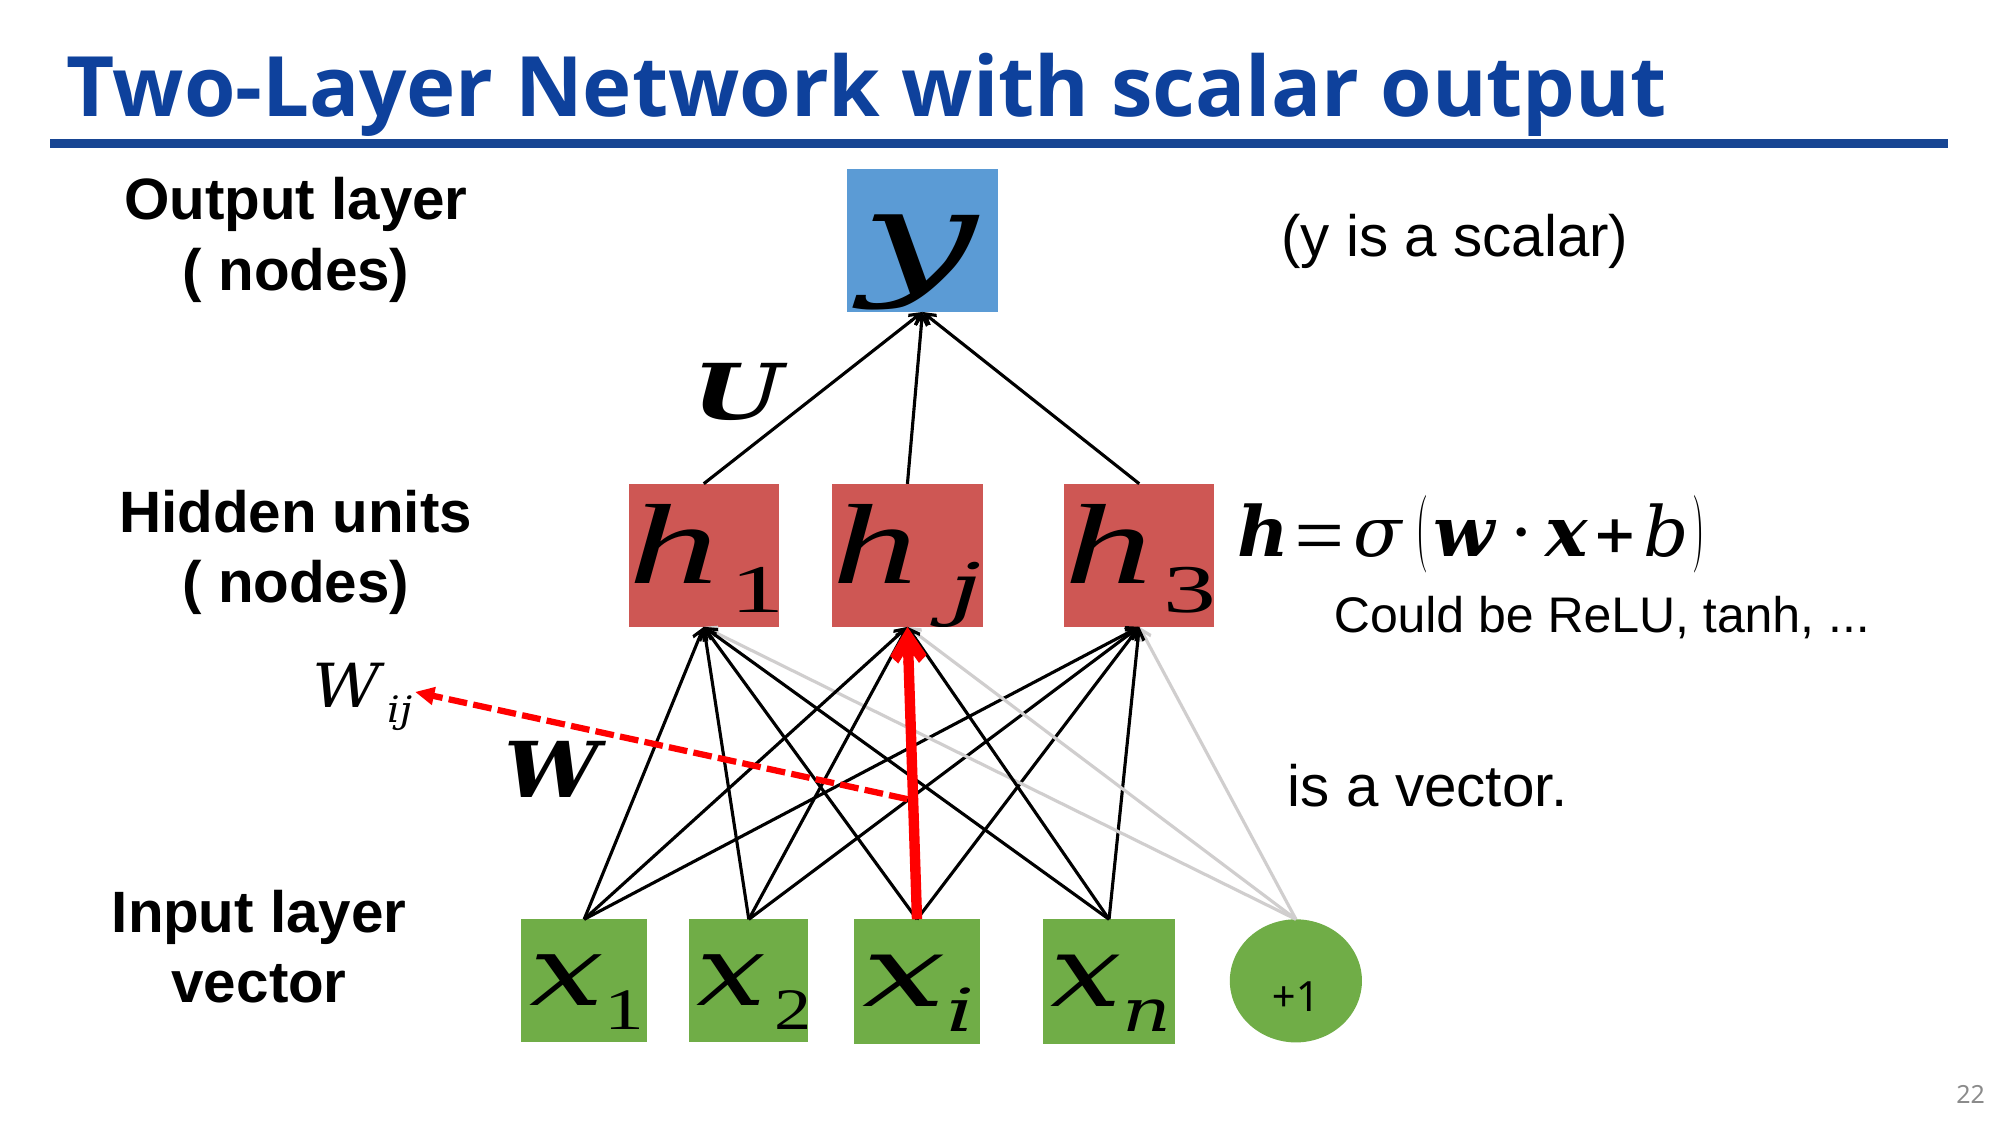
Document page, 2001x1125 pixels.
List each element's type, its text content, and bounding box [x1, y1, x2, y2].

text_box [584, 800, 748, 920]
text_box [703, 312, 907, 484]
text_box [584, 626, 748, 692]
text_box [907, 312, 922, 484]
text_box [907, 626, 917, 920]
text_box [748, 626, 907, 692]
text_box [415, 692, 908, 800]
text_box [917, 626, 1110, 920]
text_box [1110, 626, 1296, 920]
slide_number 22 [1899, 1065, 2000, 1125]
text_box Could be ReLU, tanh, ... [1319, 575, 1912, 651]
text_box +1 [1229, 919, 1362, 1043]
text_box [748, 800, 907, 920]
title Two-Layer Network with scalar output [51, 39, 1947, 140]
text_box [922, 312, 1140, 484]
